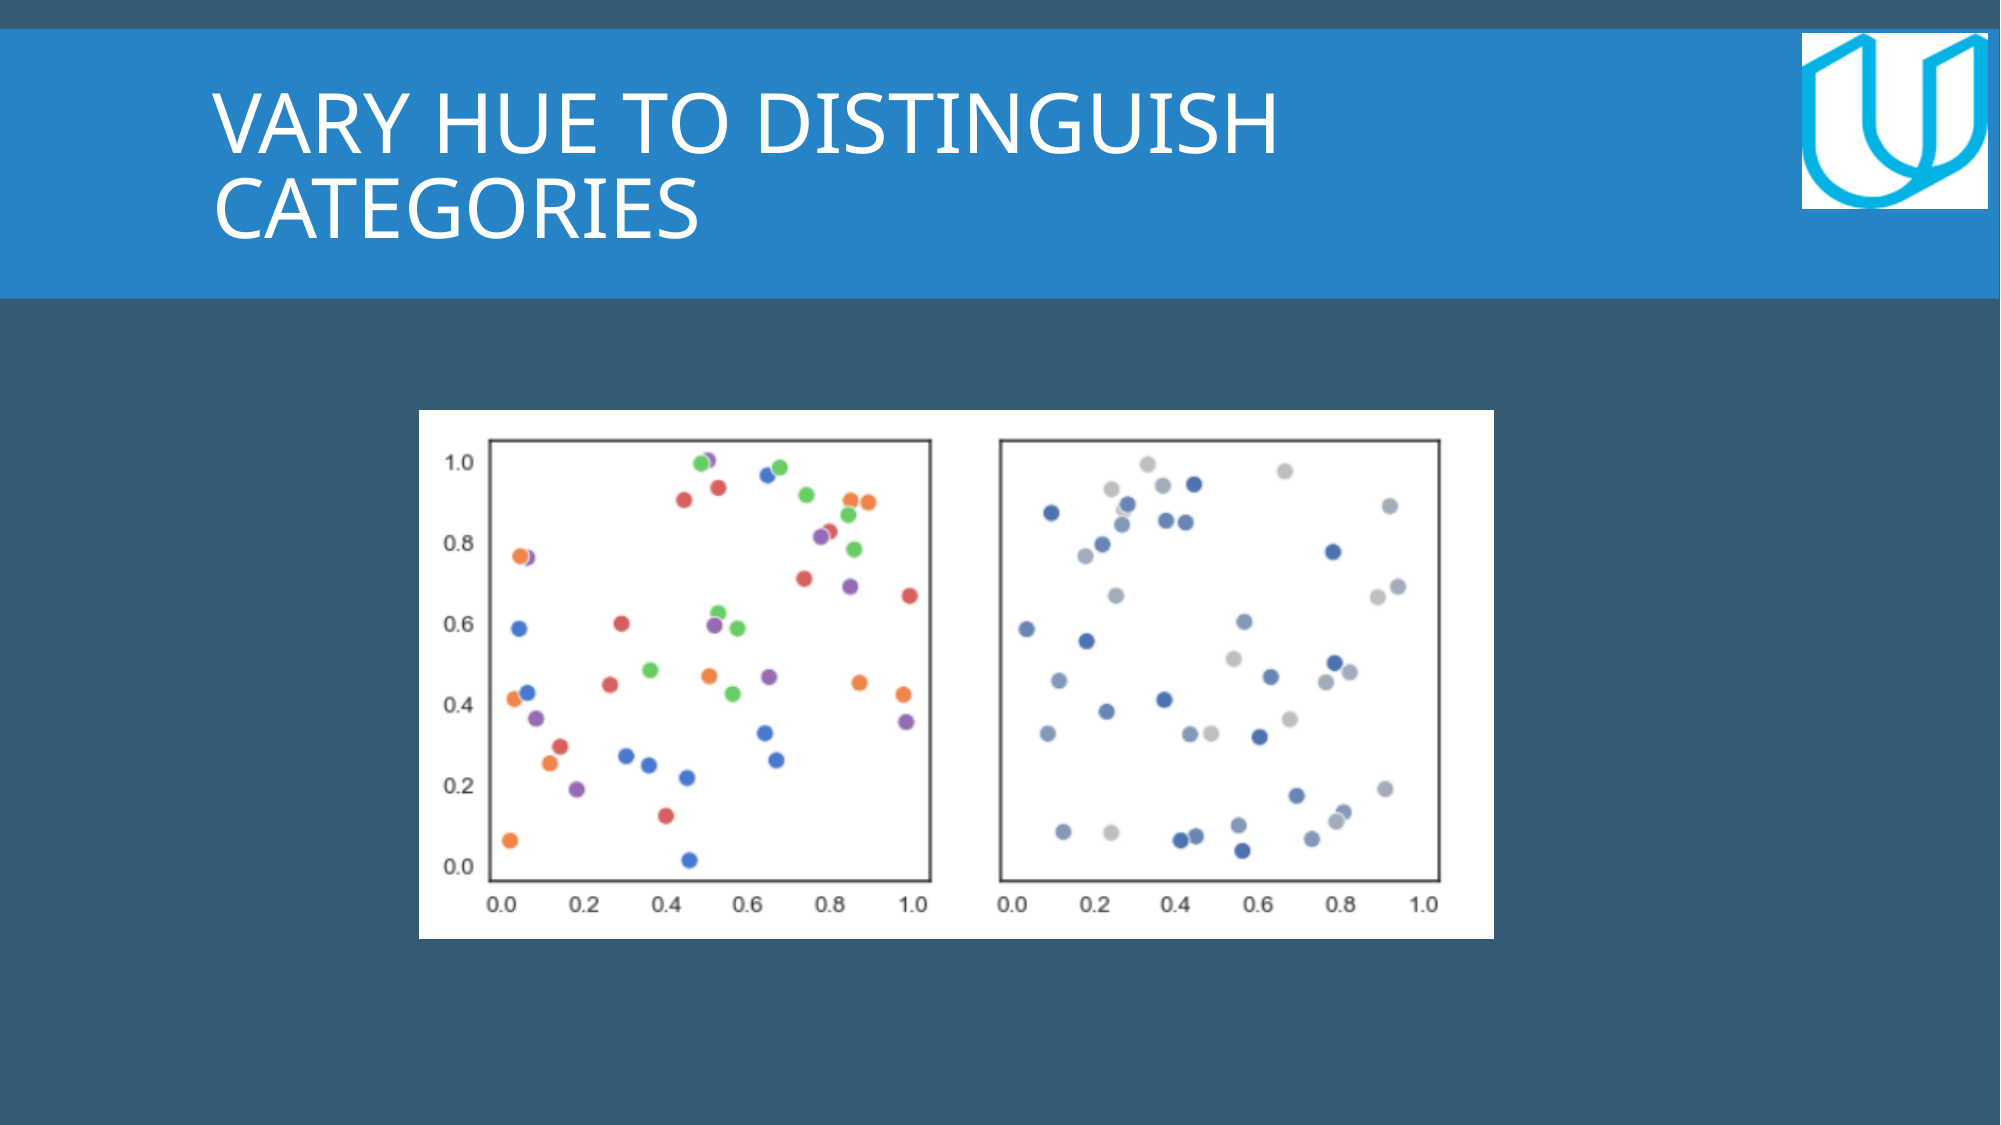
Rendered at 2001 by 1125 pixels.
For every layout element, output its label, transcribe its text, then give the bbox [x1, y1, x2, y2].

picture [1932, 48, 1973, 166]
picture [418, 410, 1495, 940]
text_box [197, 329, 1802, 1020]
picture [1816, 47, 1911, 197]
picture [1802, 33, 1988, 167]
picture [1802, 149, 1866, 209]
text_box Vary hue to distinguish categories [197, 46, 1802, 294]
picture [1876, 124, 1988, 209]
